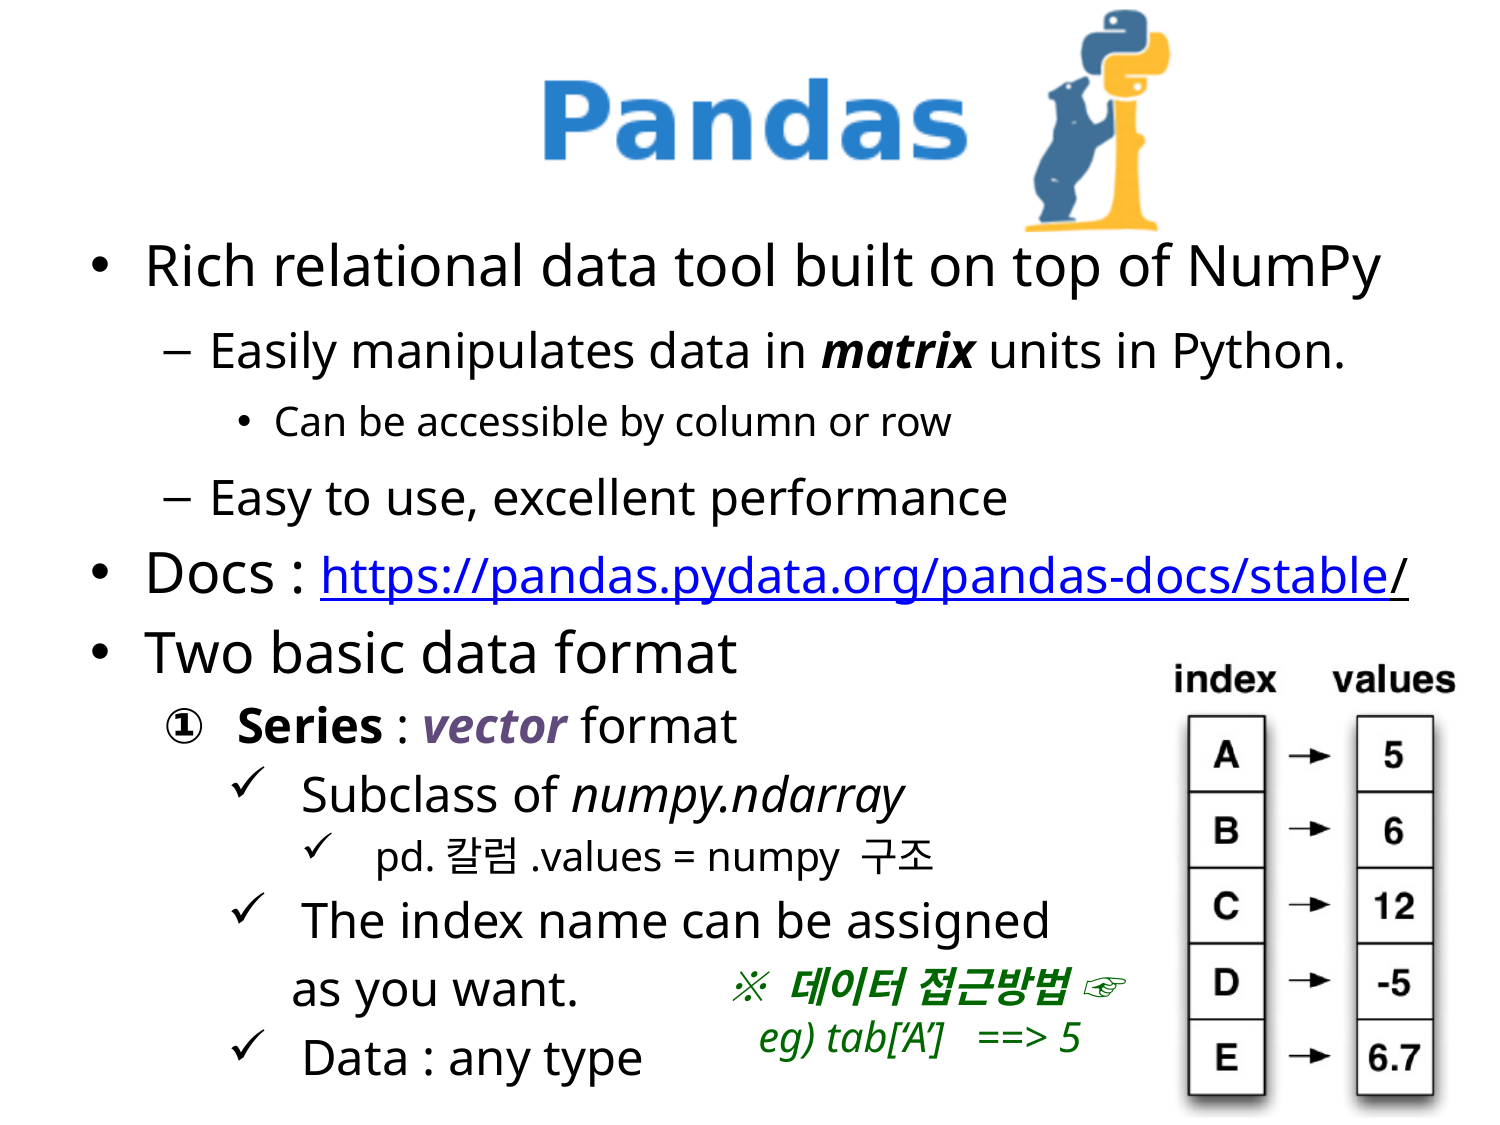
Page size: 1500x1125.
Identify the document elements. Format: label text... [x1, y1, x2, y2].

picture [1151, 656, 1496, 1118]
picture [513, 51, 986, 207]
picture [1021, 7, 1176, 241]
list Rich relational data tool built on top of NumPy Easily manipulates data in matrix units in Python. Can be accessible by column or row Easy to use, excellent performance Docs : https://pandas.pydata.org/pandas-docs/stable/ Two basic data format Series : vector format Subclass of numpy.ndarray pd.칼럼.values = numpy 구조 The index name can be assigned as you want. Data : any type [75, 208, 1425, 1106]
text_box ※ 데이터 접근방법 ☞ eg) tab[‘A’] ==> 5 [711, 953, 1146, 1069]
